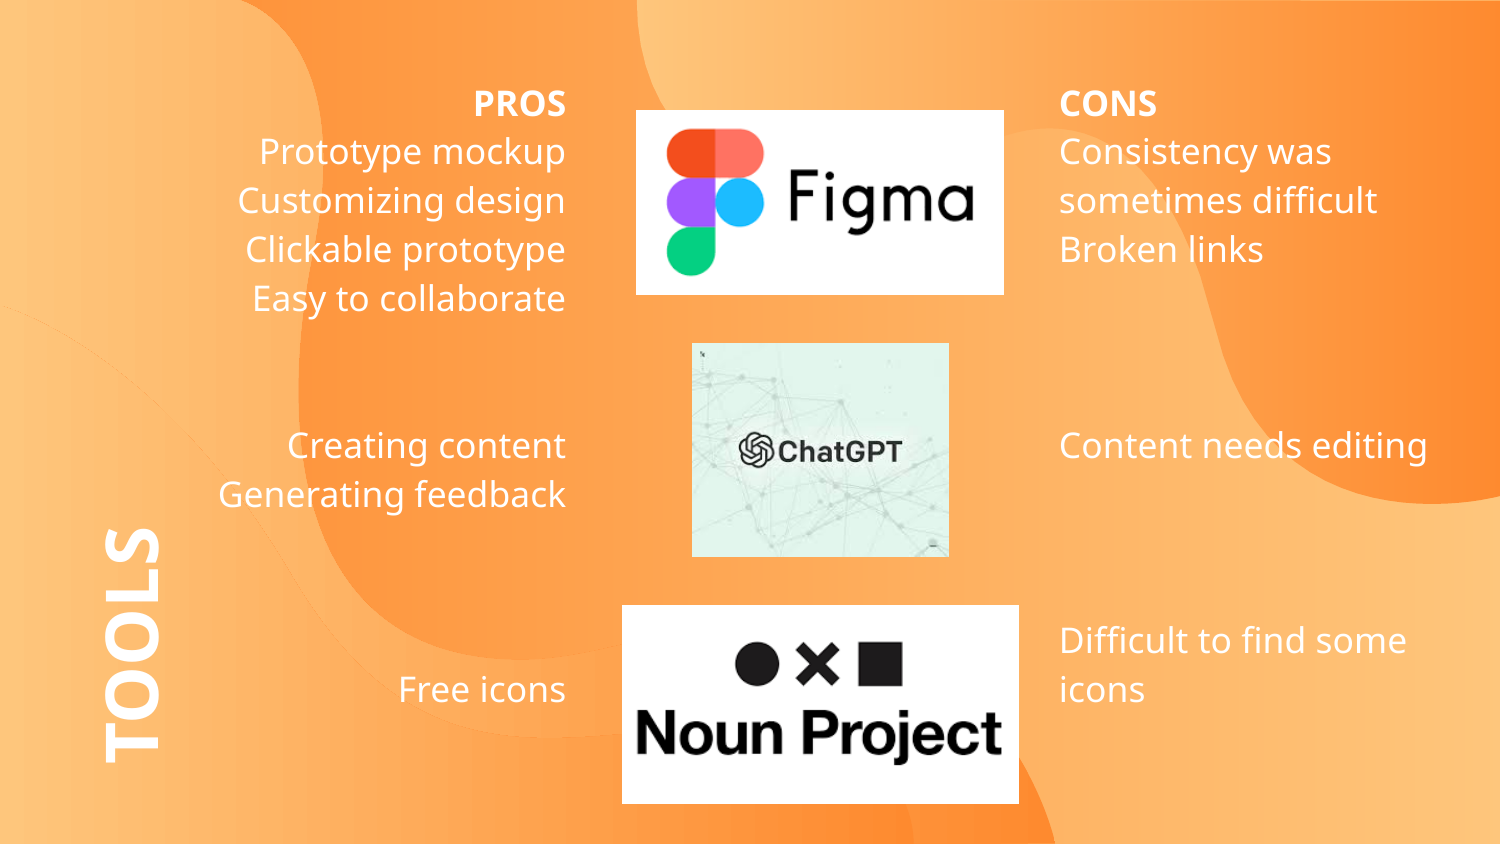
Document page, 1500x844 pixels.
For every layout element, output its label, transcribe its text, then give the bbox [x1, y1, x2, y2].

picture [636, 110, 1005, 295]
text_box CONS Consistency was sometimes difficult Broken links Content needs editing Difficult to find some icons [1043, 59, 1457, 725]
text_box PROS Prototype mockup Customizing design Clickable prototype Easy to collaborate Creating content Generating feedback Free icons [169, 59, 582, 725]
text_box TOOLS [70, 0, 339, 780]
picture [621, 605, 1019, 804]
picture [691, 342, 949, 557]
